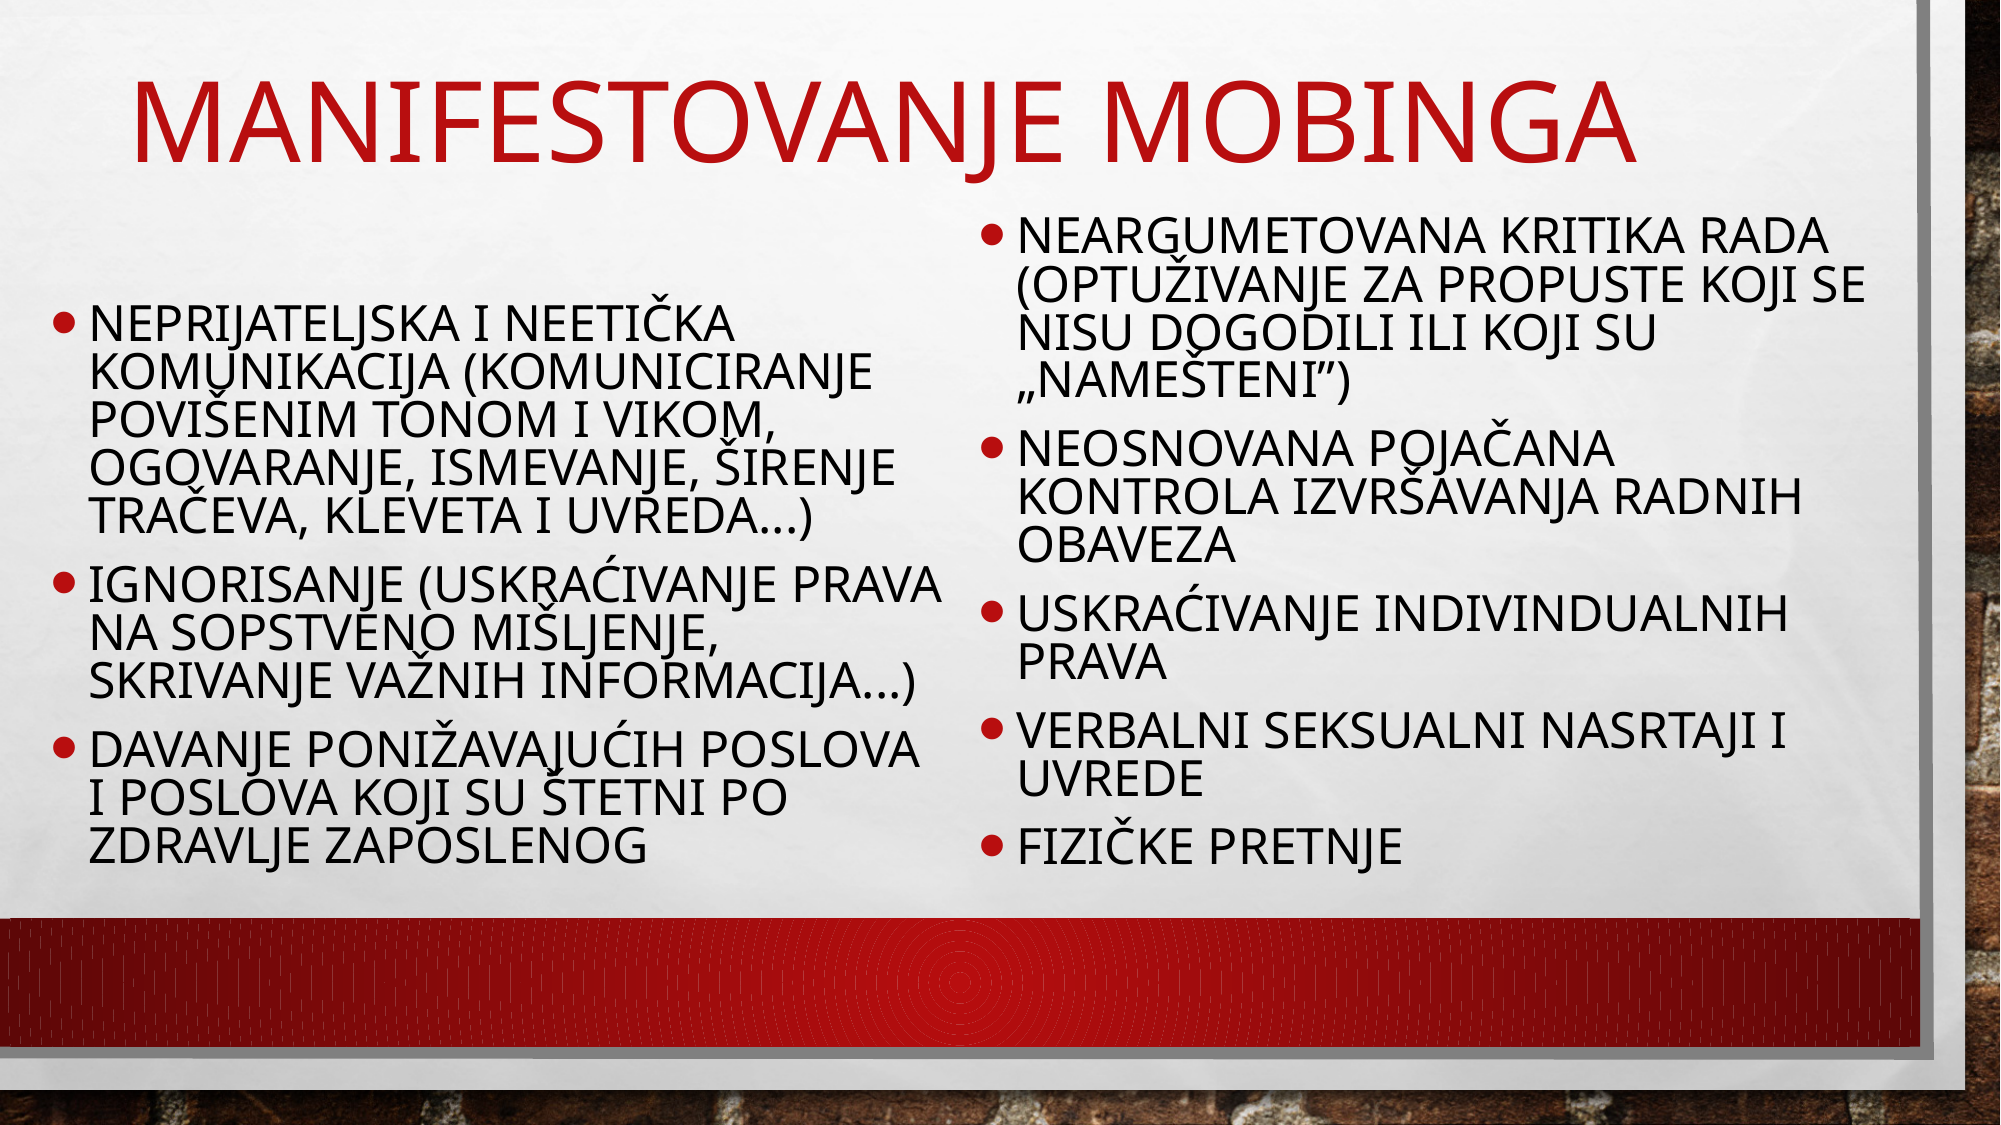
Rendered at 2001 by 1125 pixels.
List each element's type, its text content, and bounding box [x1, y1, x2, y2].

list Neprijateljska i neetička komunikacija (komuniciranje povišenim tonom i vikom, ogovaranje, ismevanje, širenje tračeva, kleveta i uvreda...) Ignorisanje (uskraćivanje prava na sopstveno mišljenje, skrivanje važnih informacija...) Davanje ponižavajućih poslova i poslova koji su štetni po zdravlje zaposlenog [35, 296, 961, 1043]
list Neargumetovana kritika rada (optuživanje za propuste koji se nisu dogodili ili koji su „namešteni”) Neosnovana pojačana kontrola izvršavanja radnih obaveza Uskraćivanje indivindualnih prava Verbalni seksualni nasrtaji i uvrede Fizičke pretnje [963, 208, 1898, 1014]
picture [0, 0, 2000, 1125]
title Manifestovanje mobinga [112, 31, 1818, 222]
